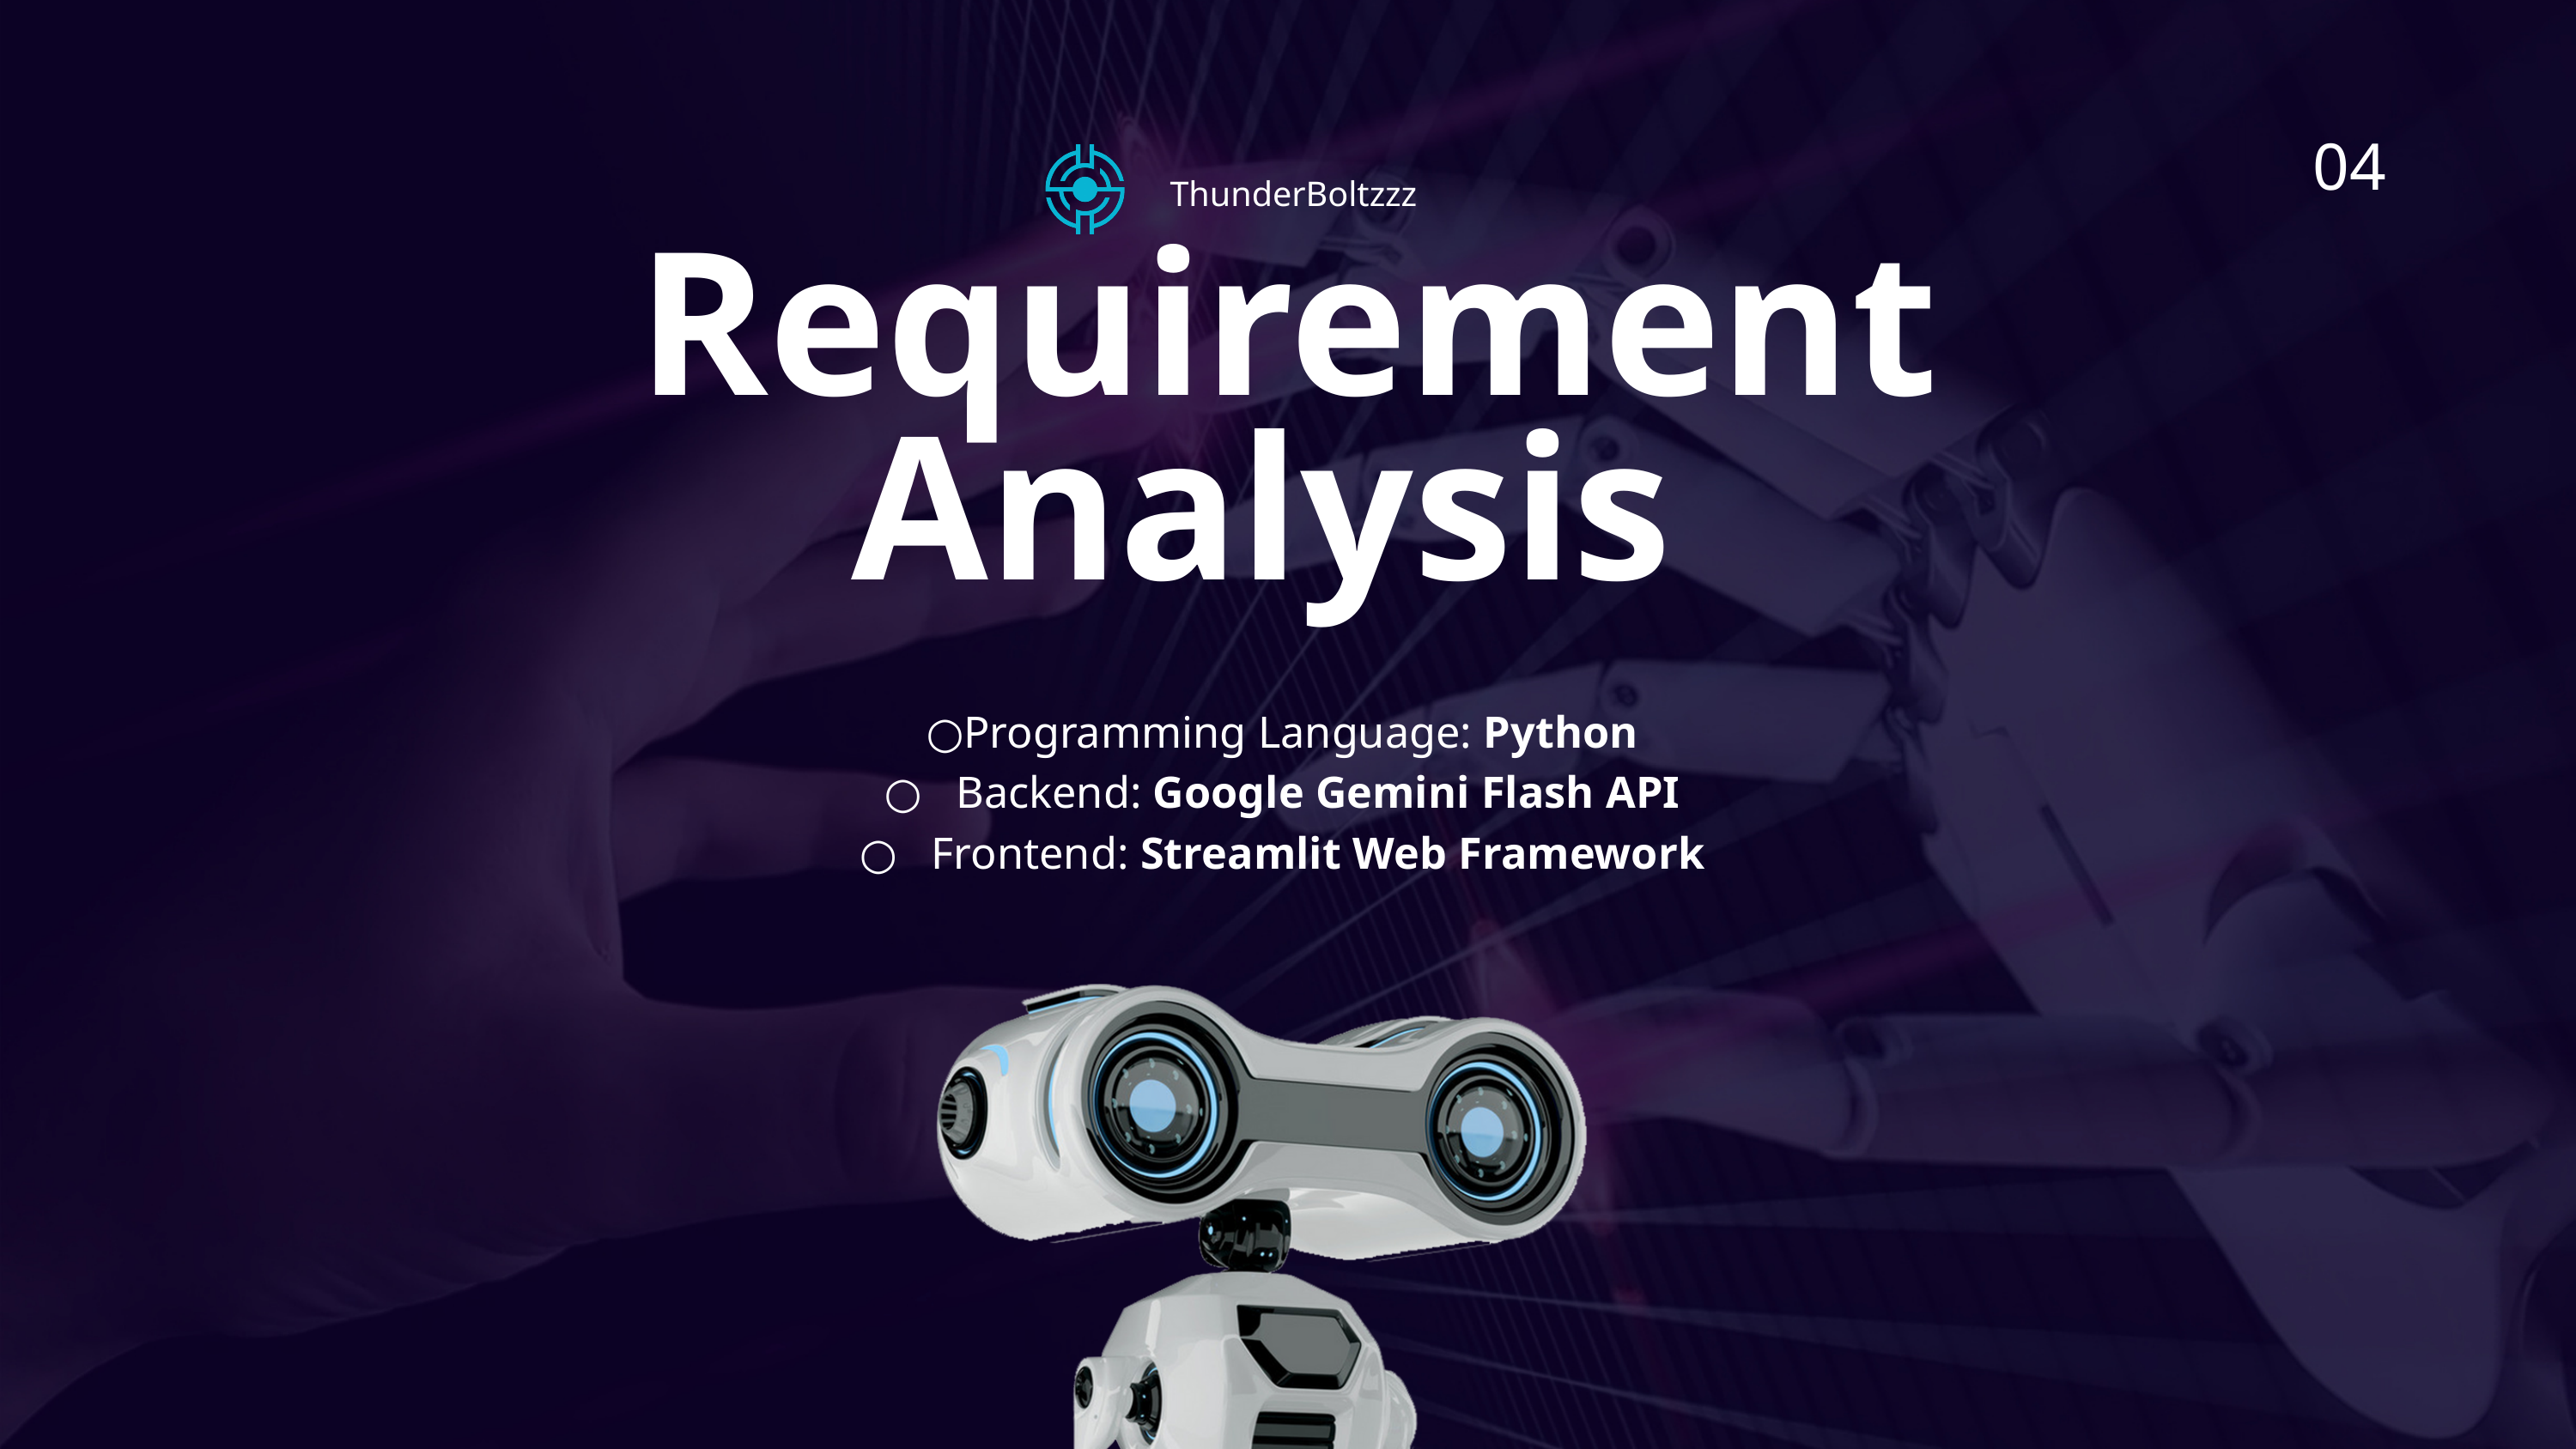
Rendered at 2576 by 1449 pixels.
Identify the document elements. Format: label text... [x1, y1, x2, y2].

text_box 04 [2312, 112, 2452, 203]
text_box [936, 984, 1588, 1449]
text_box ○Programming Language: Python ○ Backend: Google Gemini Flash API ○ Frontend: Streamlit Web Framework [486, 695, 2090, 878]
text_box ThunderBoltzzz [1170, 165, 1531, 213]
text_box Requirement Analysis [355, 250, 2221, 621]
text_box [1045, 144, 1125, 234]
text_box [0, 0, 2576, 1449]
